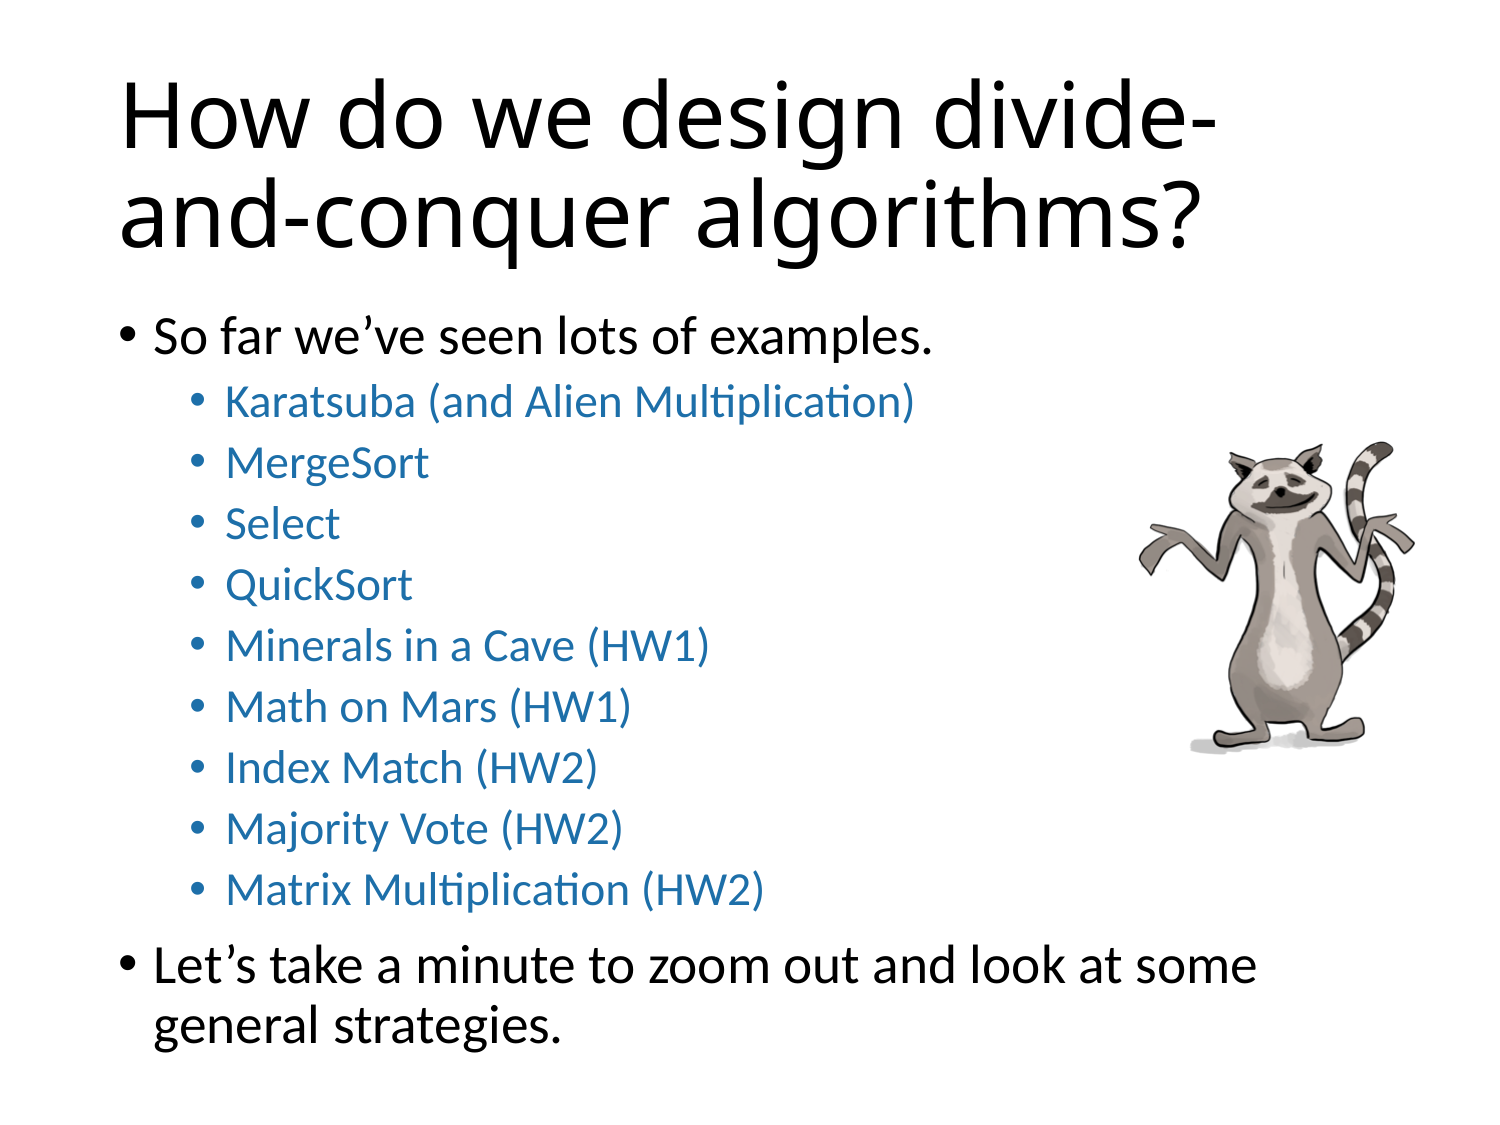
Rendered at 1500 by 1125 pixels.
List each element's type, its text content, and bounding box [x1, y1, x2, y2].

title How do we design divide-and-conquer algorithms? [103, 59, 1397, 278]
list So far we’ve seen lots of examples. Karatsuba (and Alien Multiplication) MergeSort Select QuickSort Minerals in a Cave (HW1) Math on Mars (HW1) Index Match (HW2) Majority Vote (HW2) Matrix Multiplication (HW2) Let’s take a minute to zoom out and look at some general strategies. [103, 299, 1397, 1066]
picture [1131, 423, 1431, 769]
